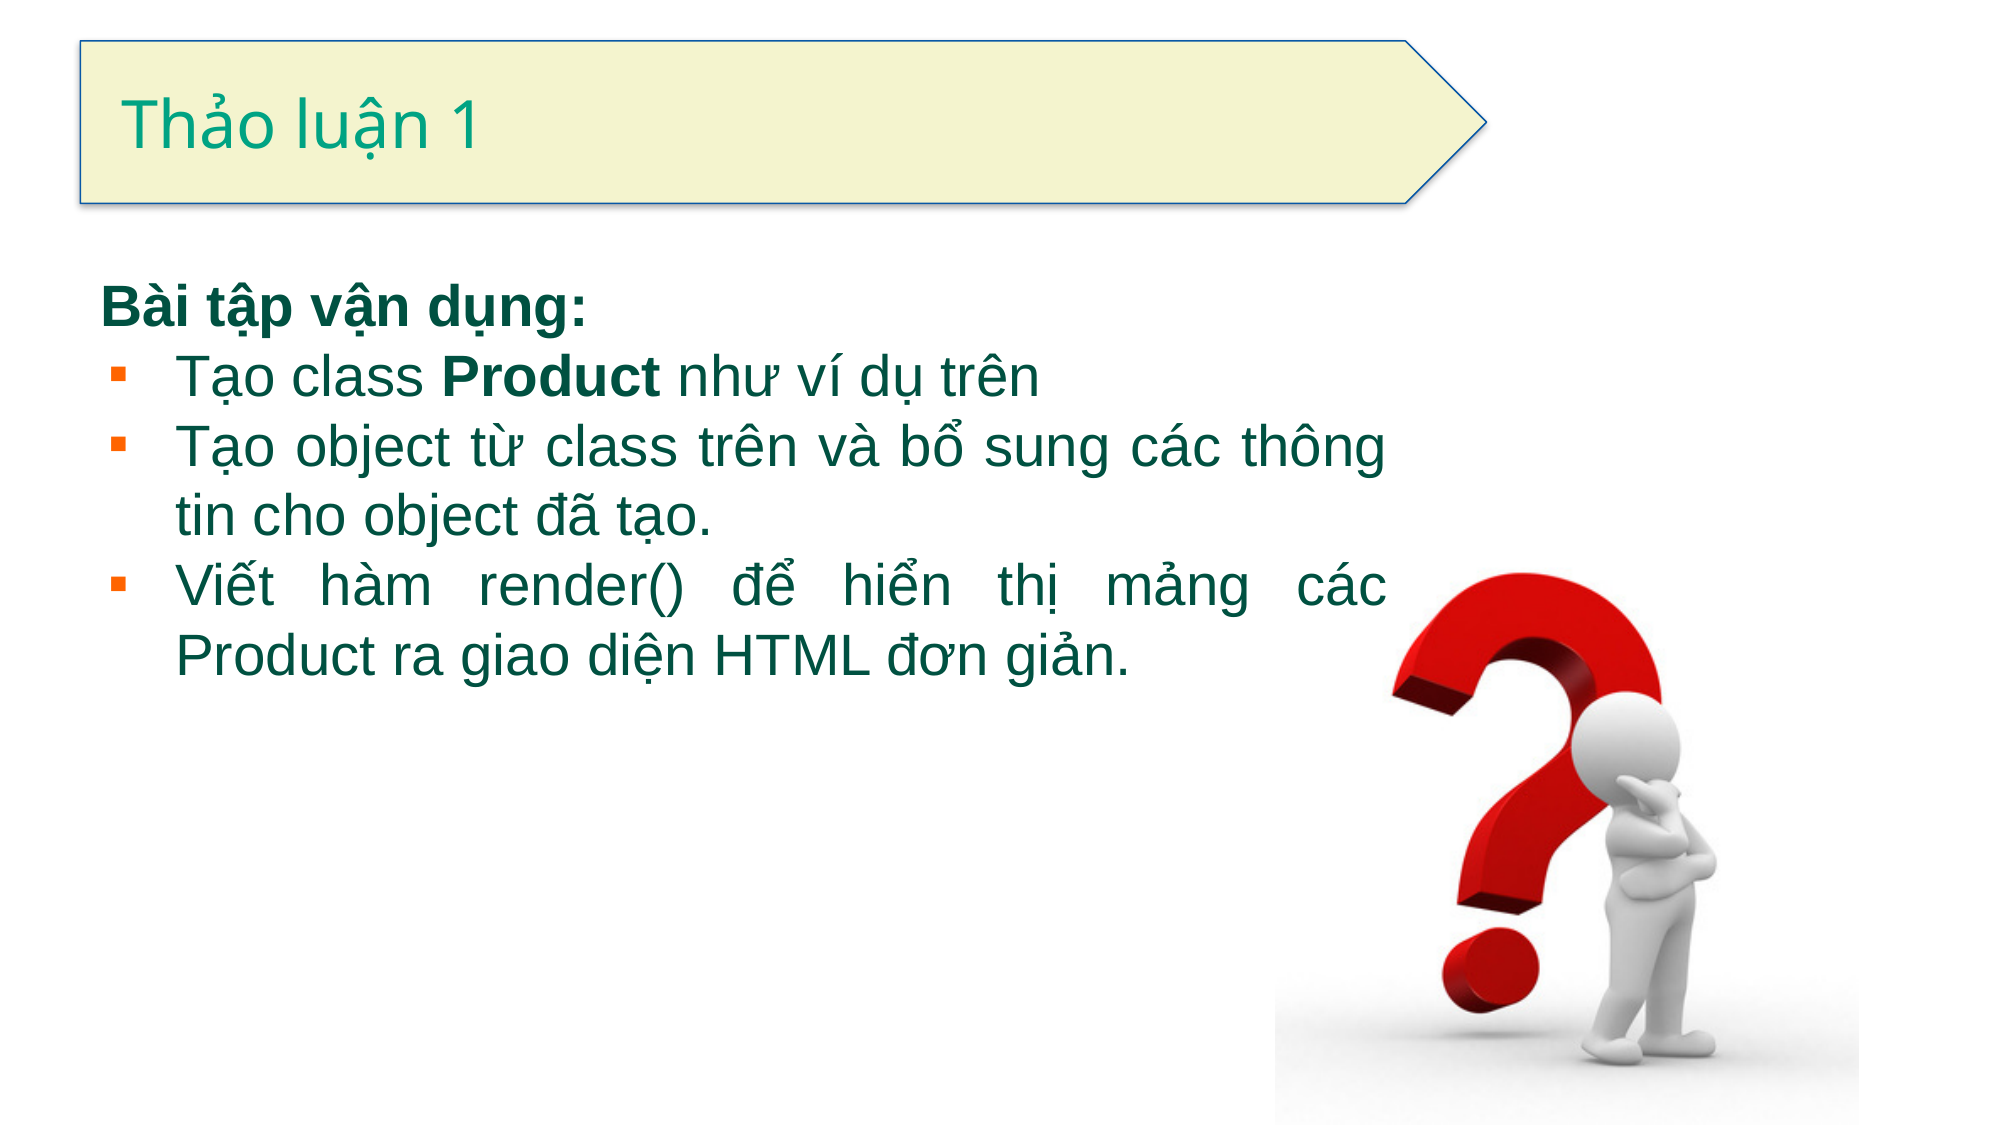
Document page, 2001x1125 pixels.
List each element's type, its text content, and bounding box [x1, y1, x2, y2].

picture [1274, 541, 1859, 1125]
text_box Bài tập vận dụng: Tạo class Product như ví dụ trên Tạo object từ class trên và bổ sung các thông tin cho object đã tạo. Viết hàm render() để hiển thị mảng các Product ra giao diện HTML đơn giản. [80, 258, 1409, 1084]
title Thảo luận 1 [113, 71, 1914, 173]
text_box [80, 40, 1436, 204]
